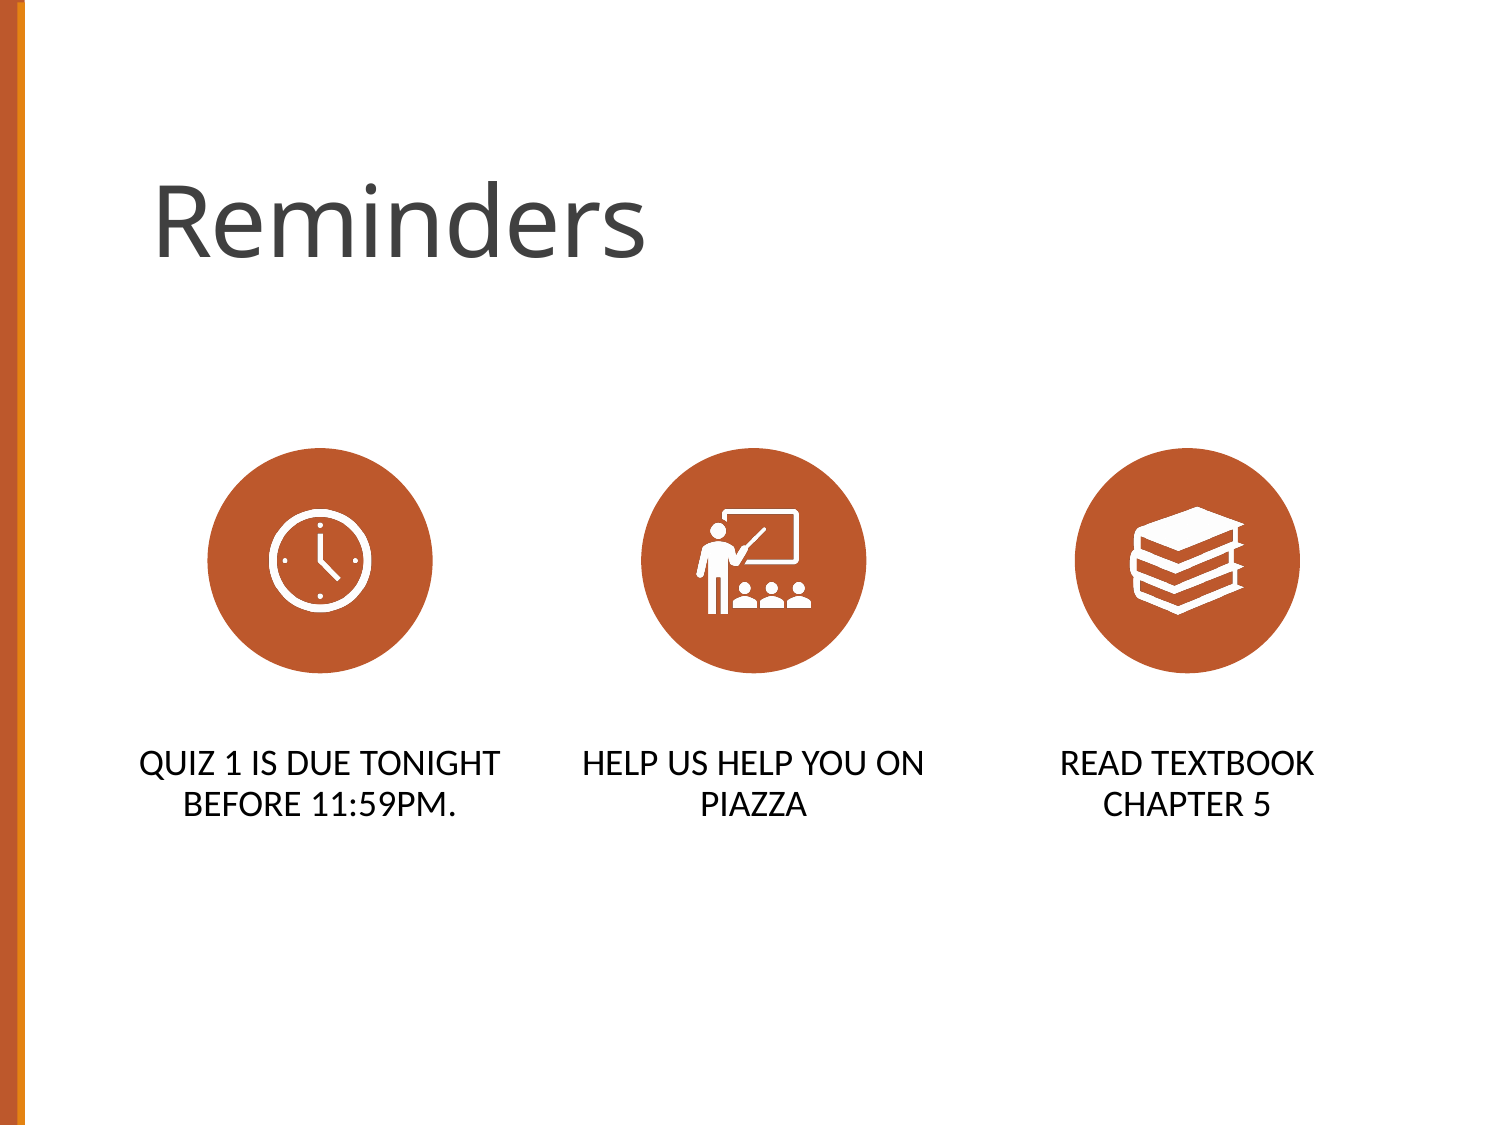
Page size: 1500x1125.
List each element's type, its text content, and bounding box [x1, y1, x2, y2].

title Reminders [135, 47, 1373, 285]
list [134, 343, 1373, 966]
